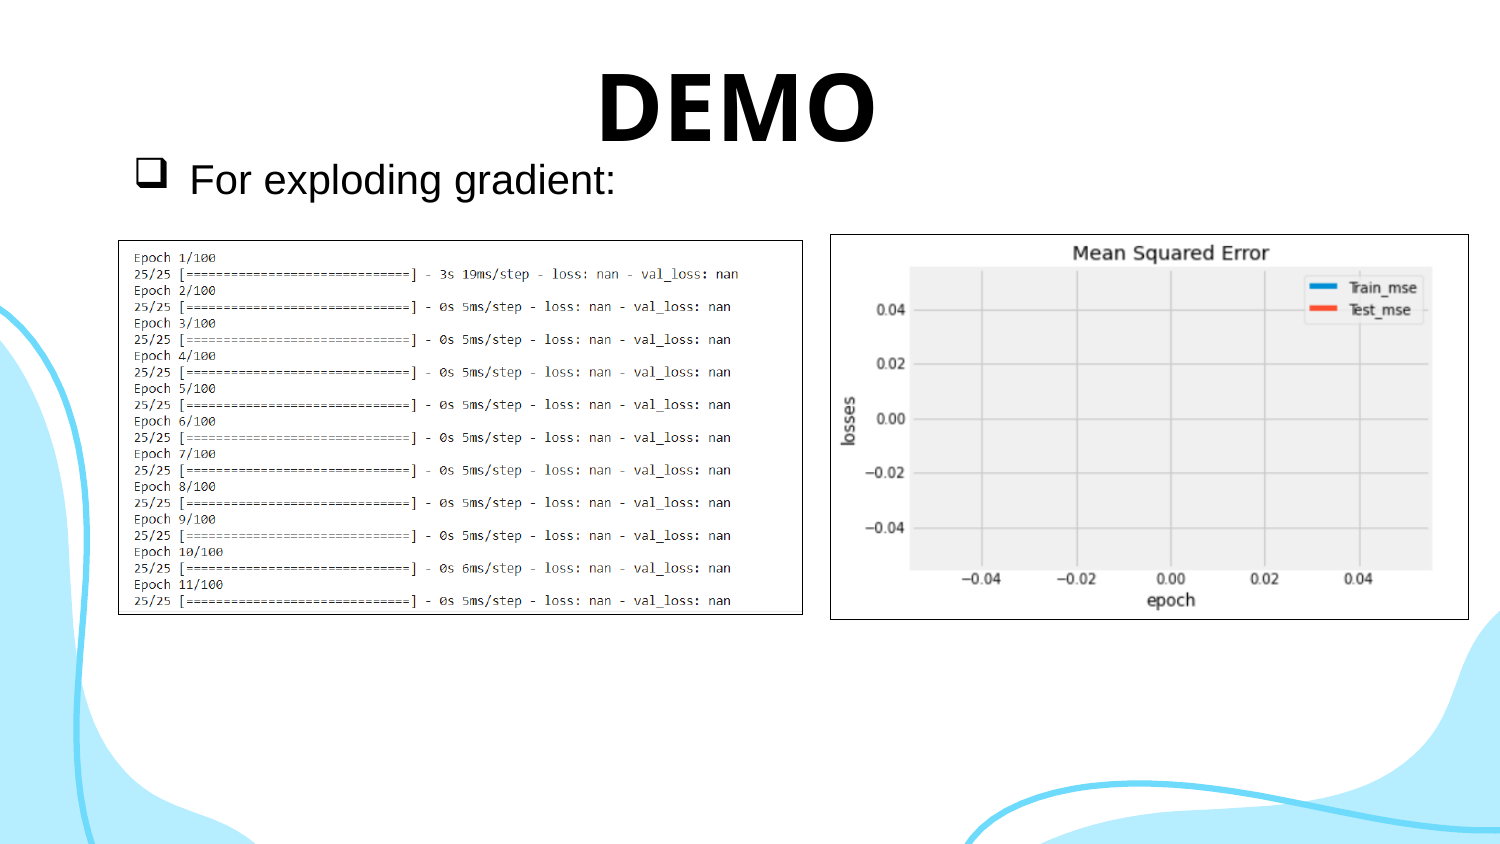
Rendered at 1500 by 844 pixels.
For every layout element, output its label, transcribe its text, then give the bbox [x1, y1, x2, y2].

picture [830, 234, 1469, 621]
picture [117, 240, 804, 615]
title DEMO [104, 32, 1369, 127]
text_box For exploding gradient: [118, 145, 1500, 321]
